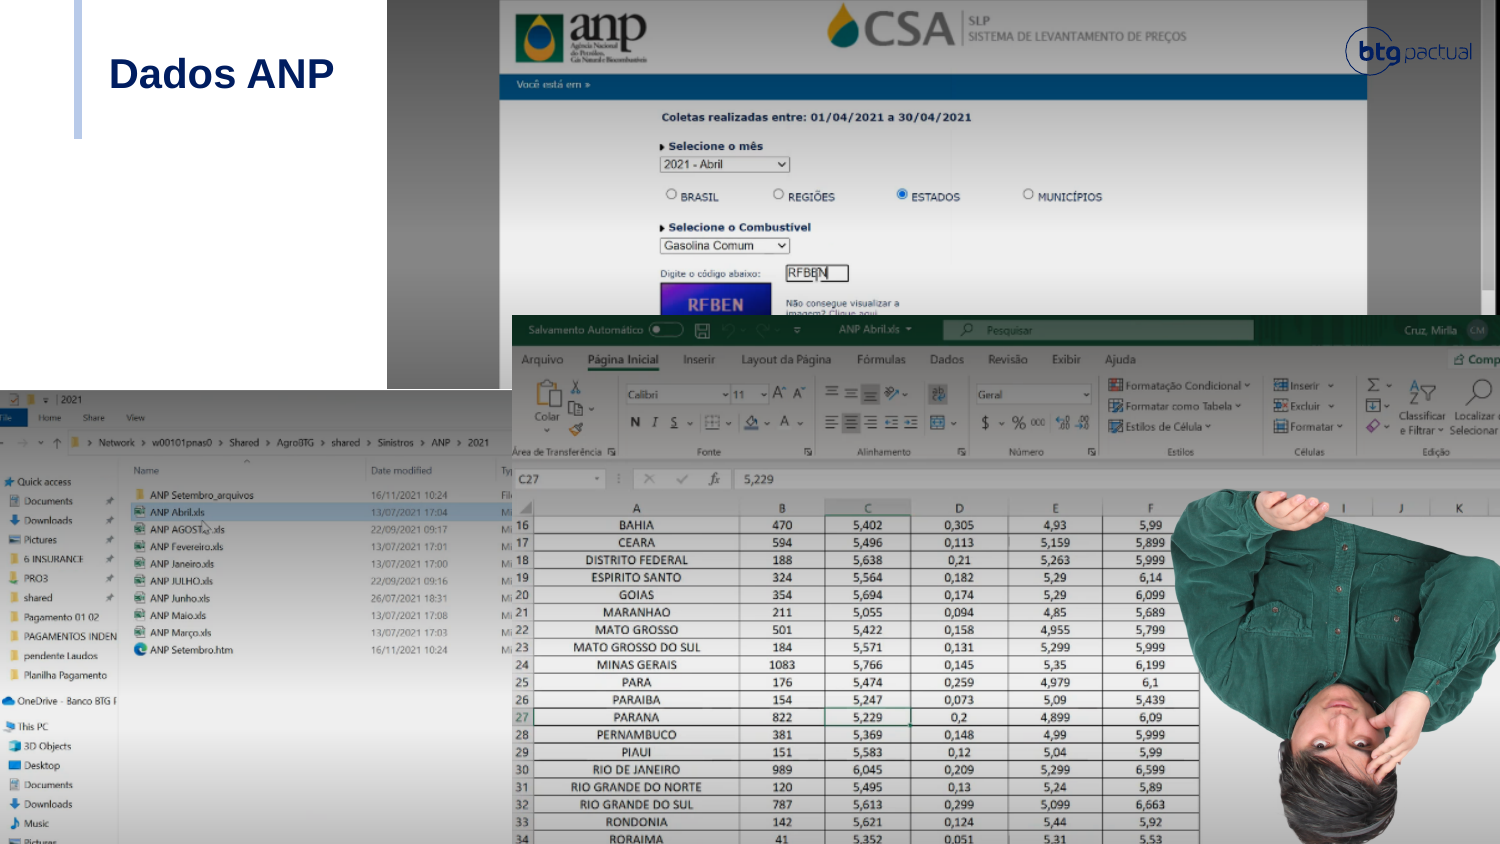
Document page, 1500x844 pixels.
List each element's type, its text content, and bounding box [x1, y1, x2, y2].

picture [0, 0, 1500, 844]
title Dados ANP [106, 44, 382, 189]
